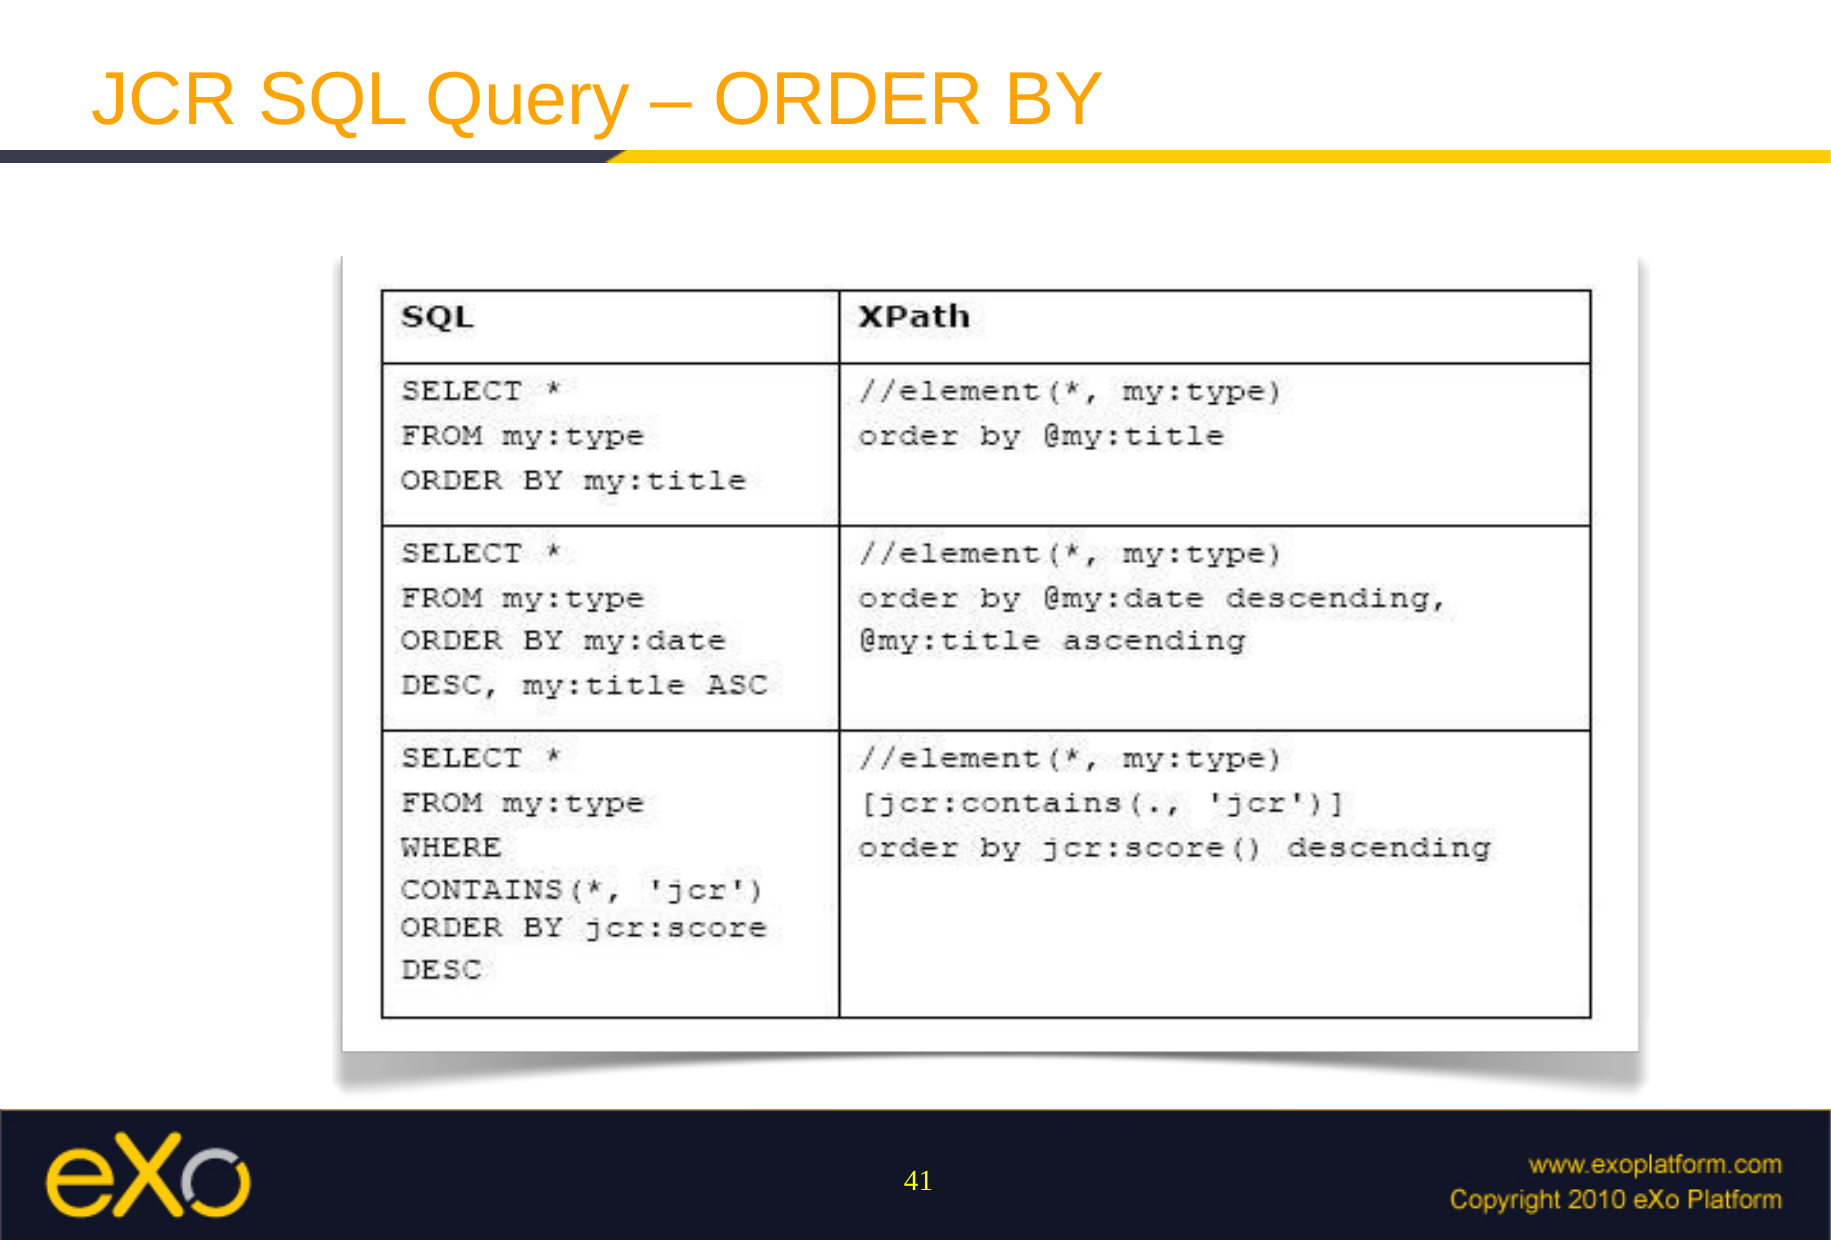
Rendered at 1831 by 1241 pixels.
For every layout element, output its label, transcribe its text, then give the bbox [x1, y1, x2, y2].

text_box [331, 256, 1651, 1100]
text_box [91, 232, 1739, 1070]
text_box JCR SQL Query – ORDER BY [91, 49, 1739, 151]
picture [0, 150, 1831, 163]
picture [0, 1109, 1831, 1240]
